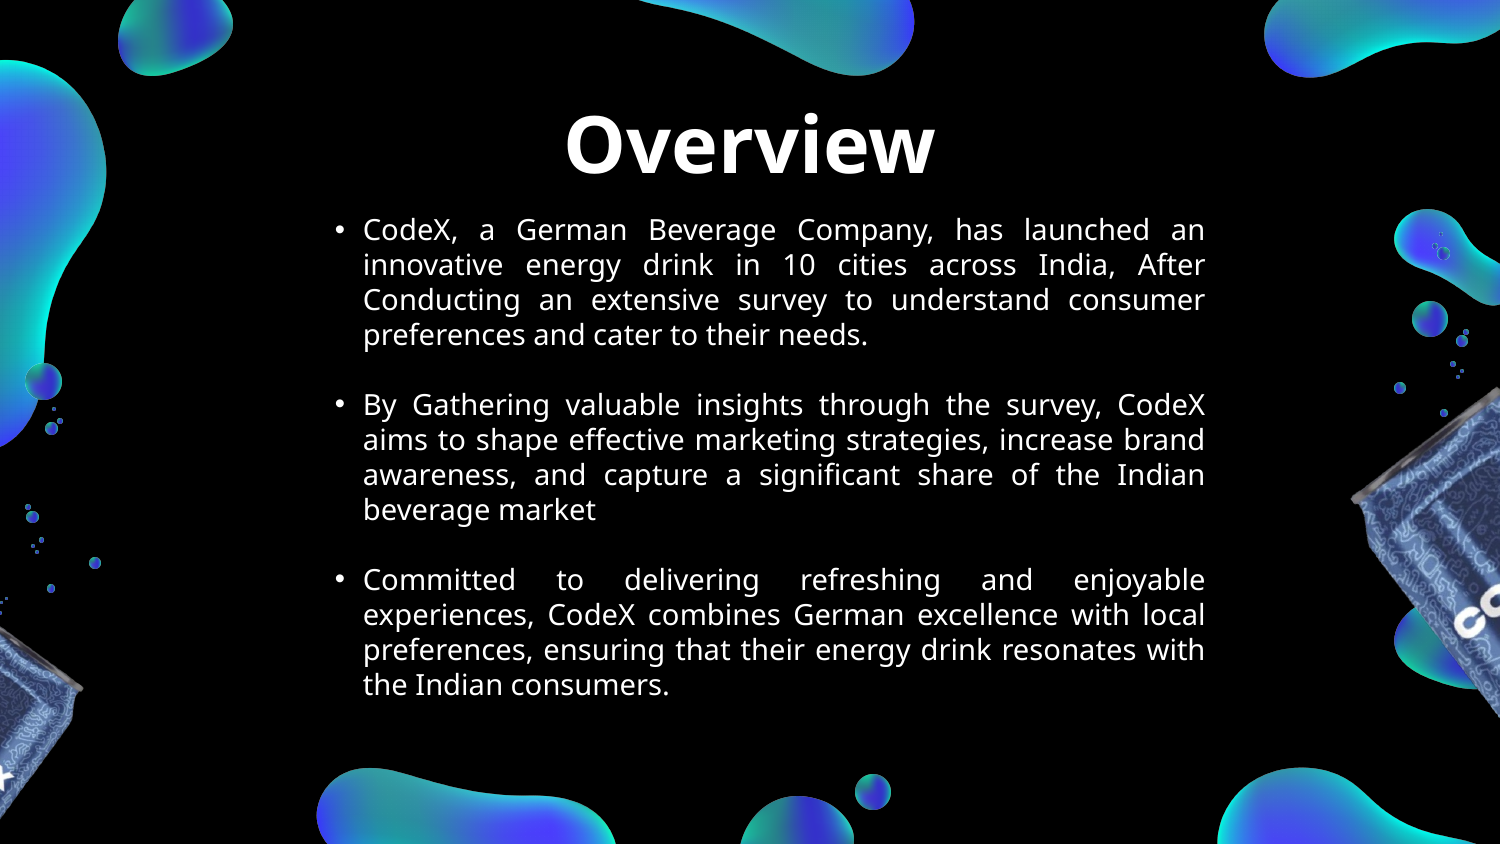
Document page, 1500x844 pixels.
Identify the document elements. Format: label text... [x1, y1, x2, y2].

picture [0, 539, 221, 844]
picture [563, 0, 917, 82]
picture [855, 774, 891, 810]
picture [26, 511, 39, 523]
picture [118, 0, 233, 76]
picture [739, 796, 854, 844]
list CodeX, a German Beverage Company, has launched an innovative energy drink in 10 cities across India, After Conducting an extensive survey to understand consumer preferences and cater to their needs. By Gathering valuable insights through the survey, CodeX aims to shape effective marketing strategies, increase brand awareness, and capture a significant share of the Indian beverage market Committed to delivering refreshing and enjoyable experiences, CodeX combines German excellence with local preferences, ensuring that their energy drink resonates with the Indian consumers. [334, 210, 1207, 702]
picture [1246, 0, 1500, 136]
picture [1156, 202, 1500, 844]
picture [314, 750, 616, 844]
picture [0, 44, 156, 448]
title Overview [118, 88, 1382, 195]
